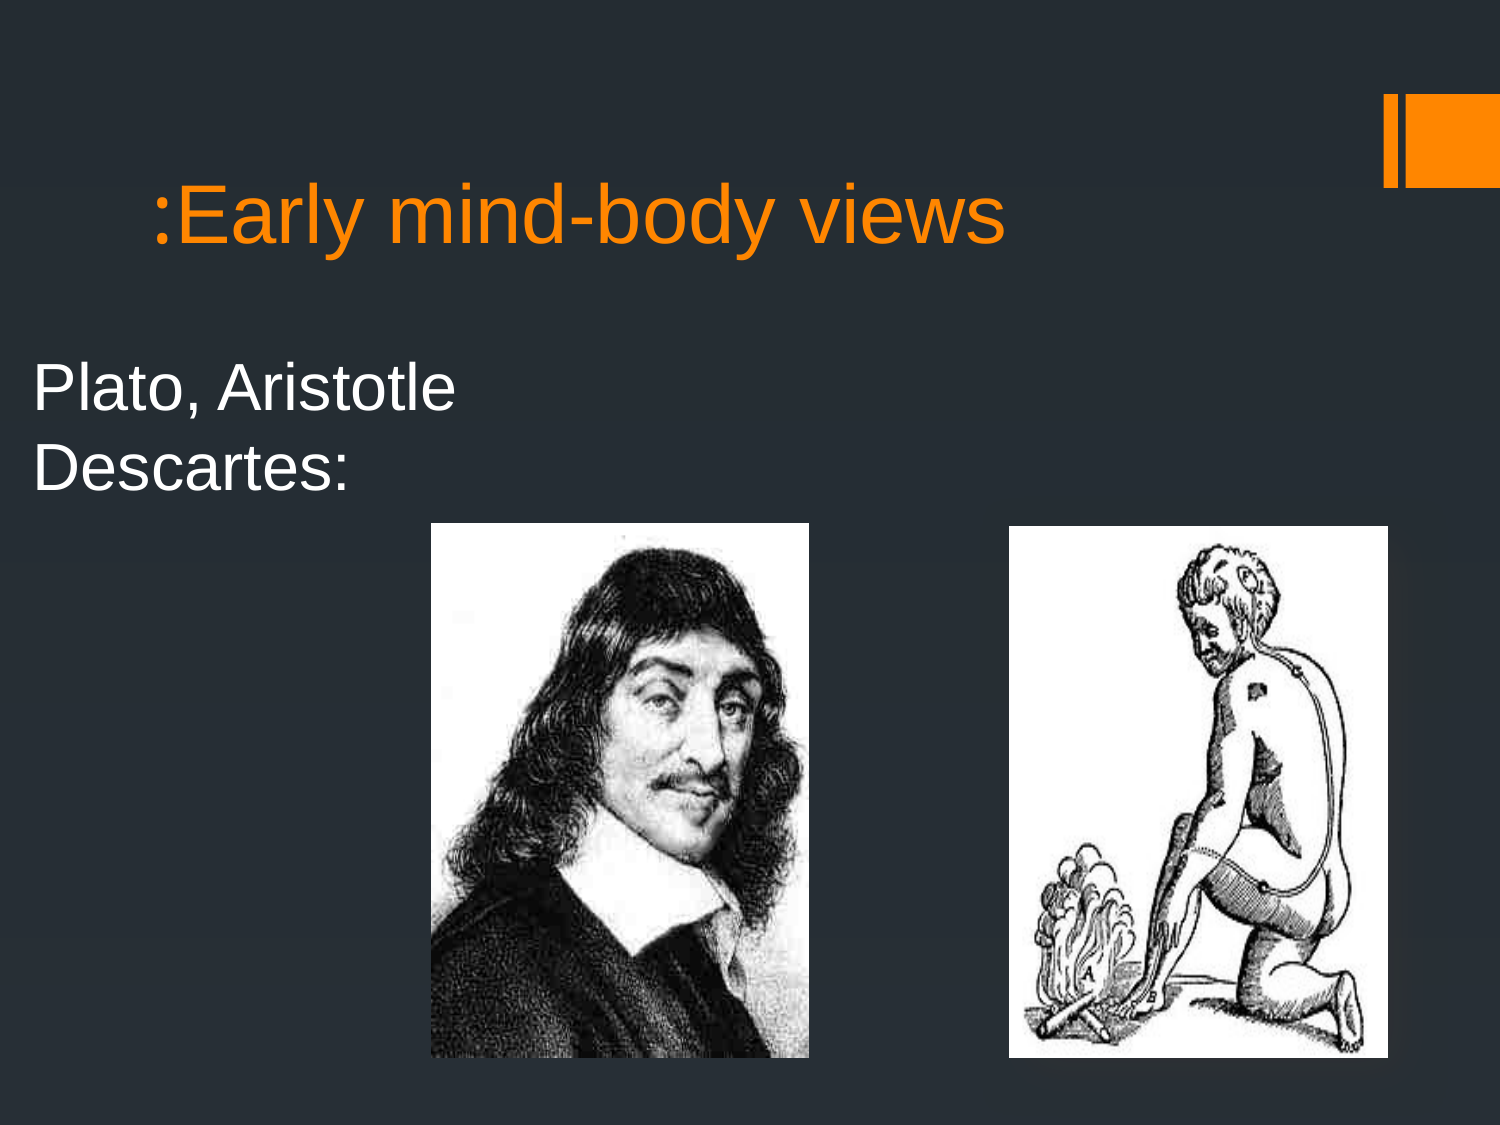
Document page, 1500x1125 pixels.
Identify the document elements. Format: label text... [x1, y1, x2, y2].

title Early mind-body views: [135, 78, 1336, 268]
text_box Plato, Aristotle Descartes: [17, 336, 1483, 592]
picture [1009, 525, 1389, 1059]
picture [430, 522, 810, 1059]
